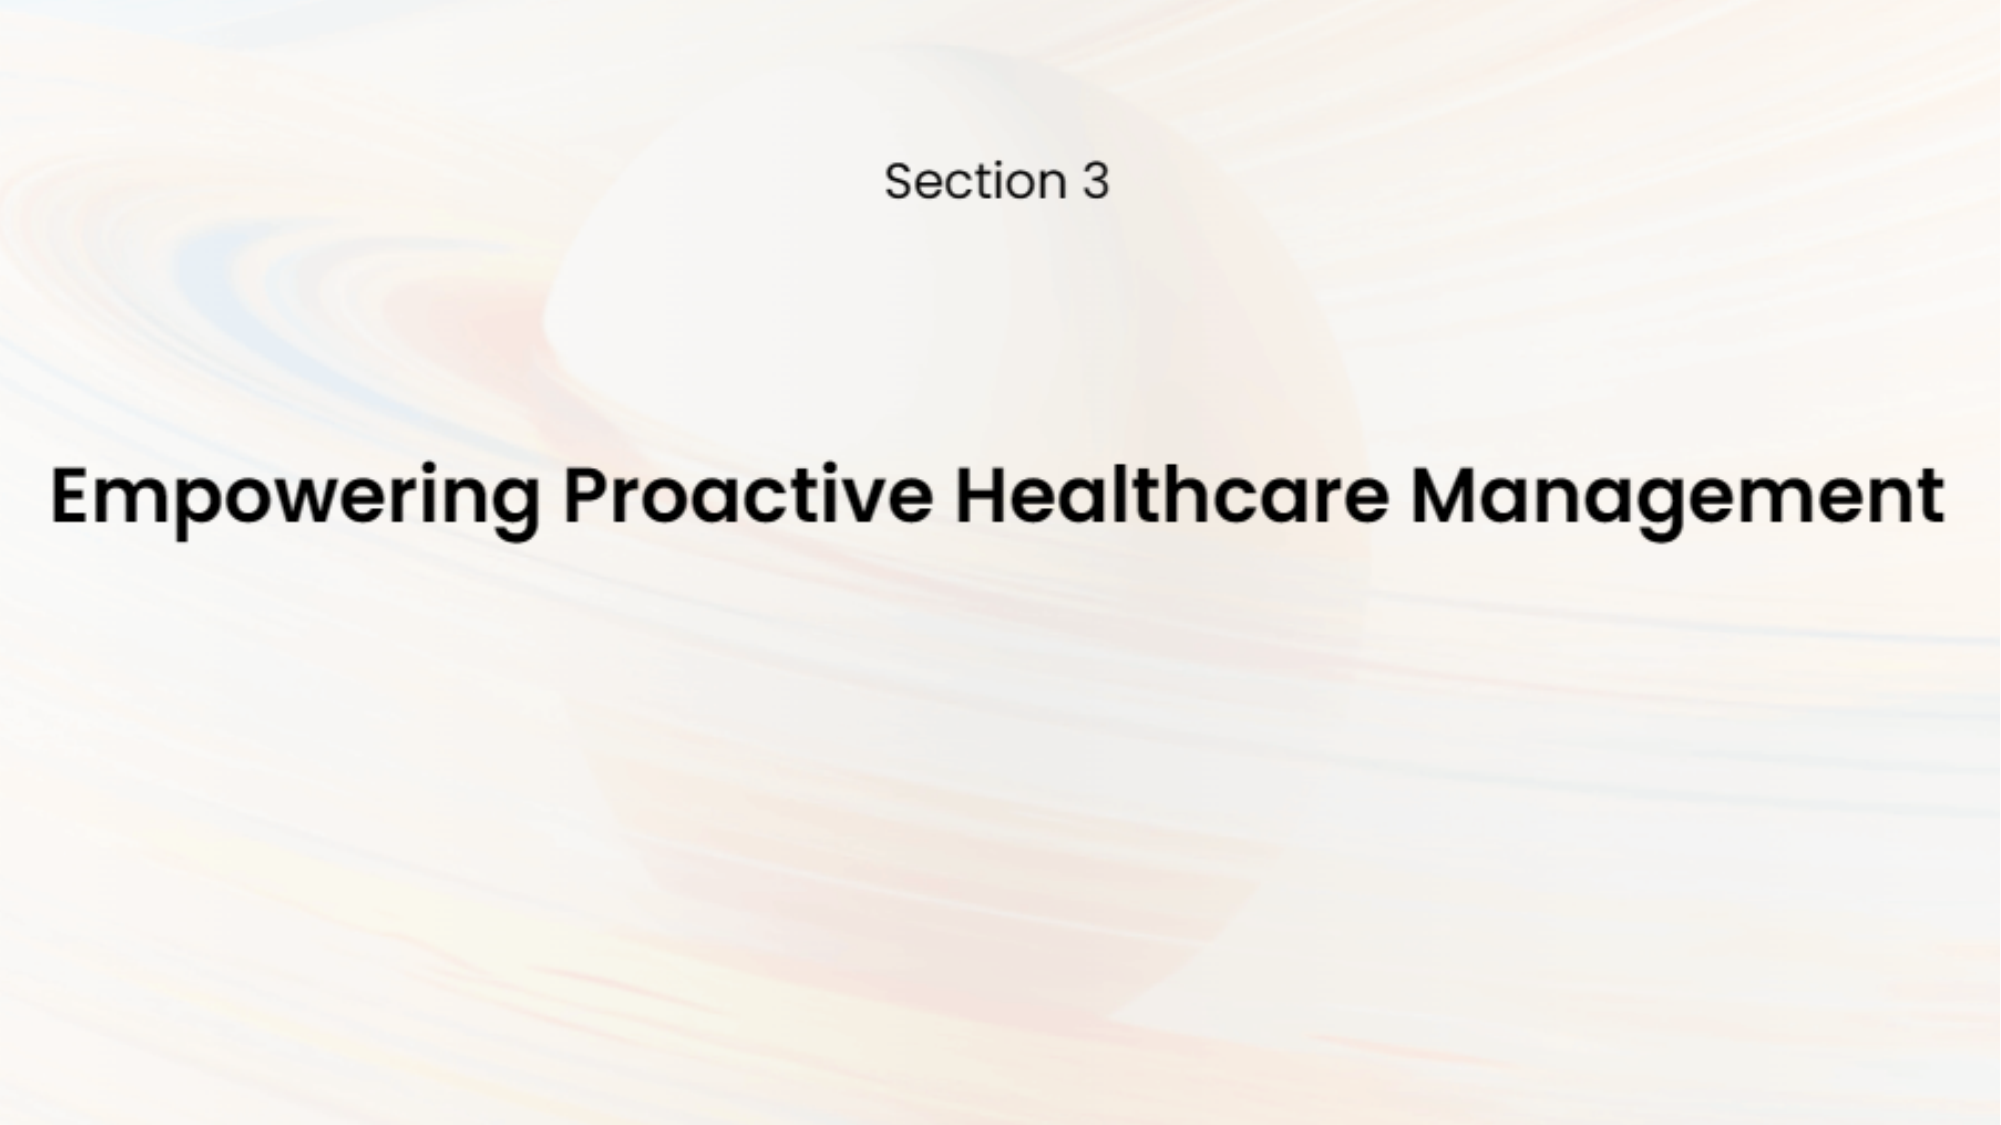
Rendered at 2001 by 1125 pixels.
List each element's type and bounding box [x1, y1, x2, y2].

list [0, 0, 2000, 1125]
